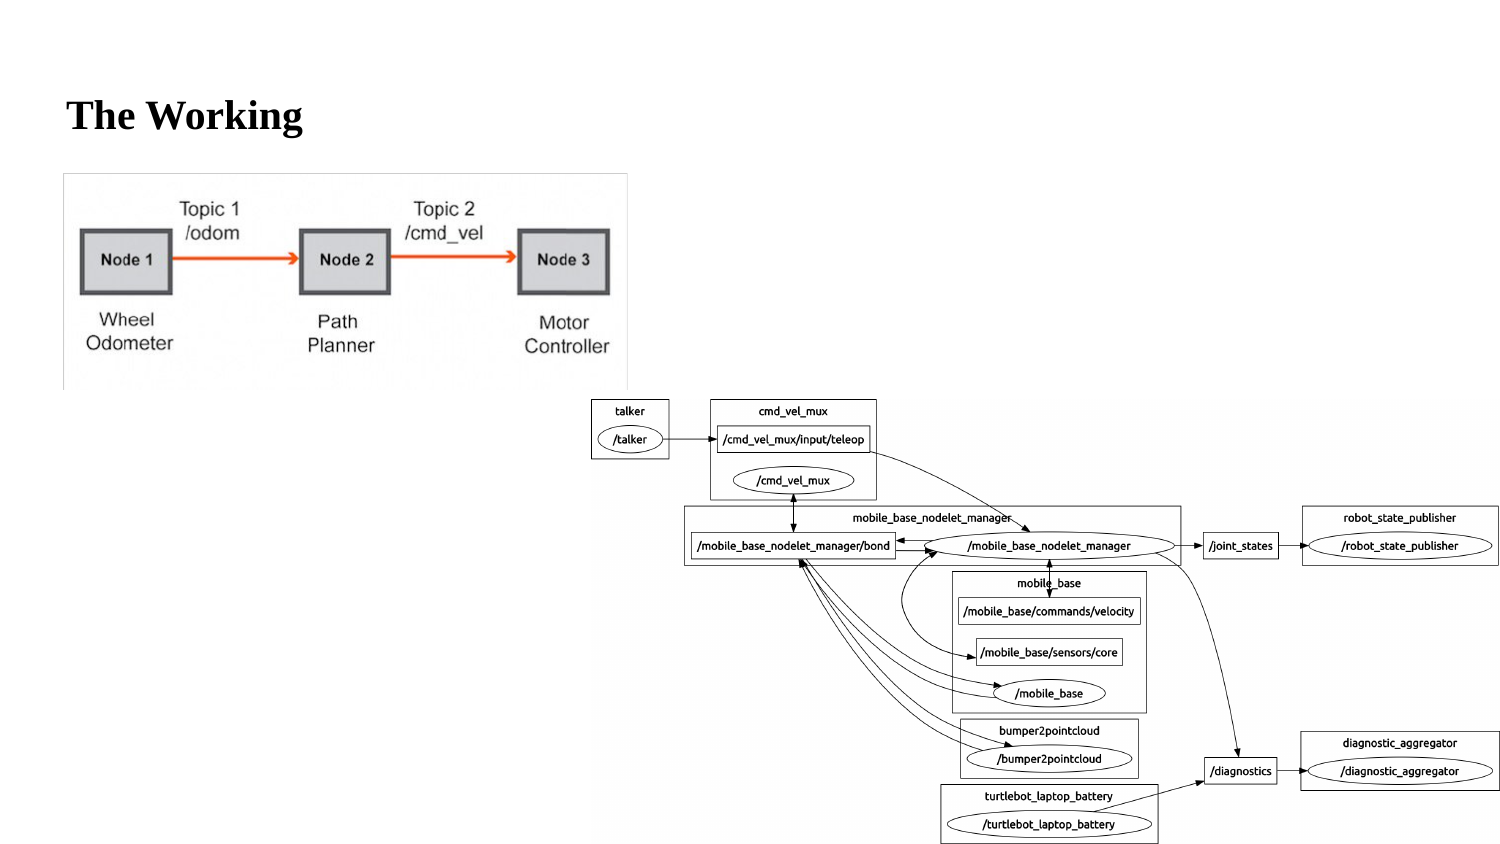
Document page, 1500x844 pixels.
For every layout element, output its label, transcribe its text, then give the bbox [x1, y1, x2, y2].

picture [62, 173, 629, 390]
picture [591, 399, 1500, 844]
title The Working [51, 72, 1449, 167]
